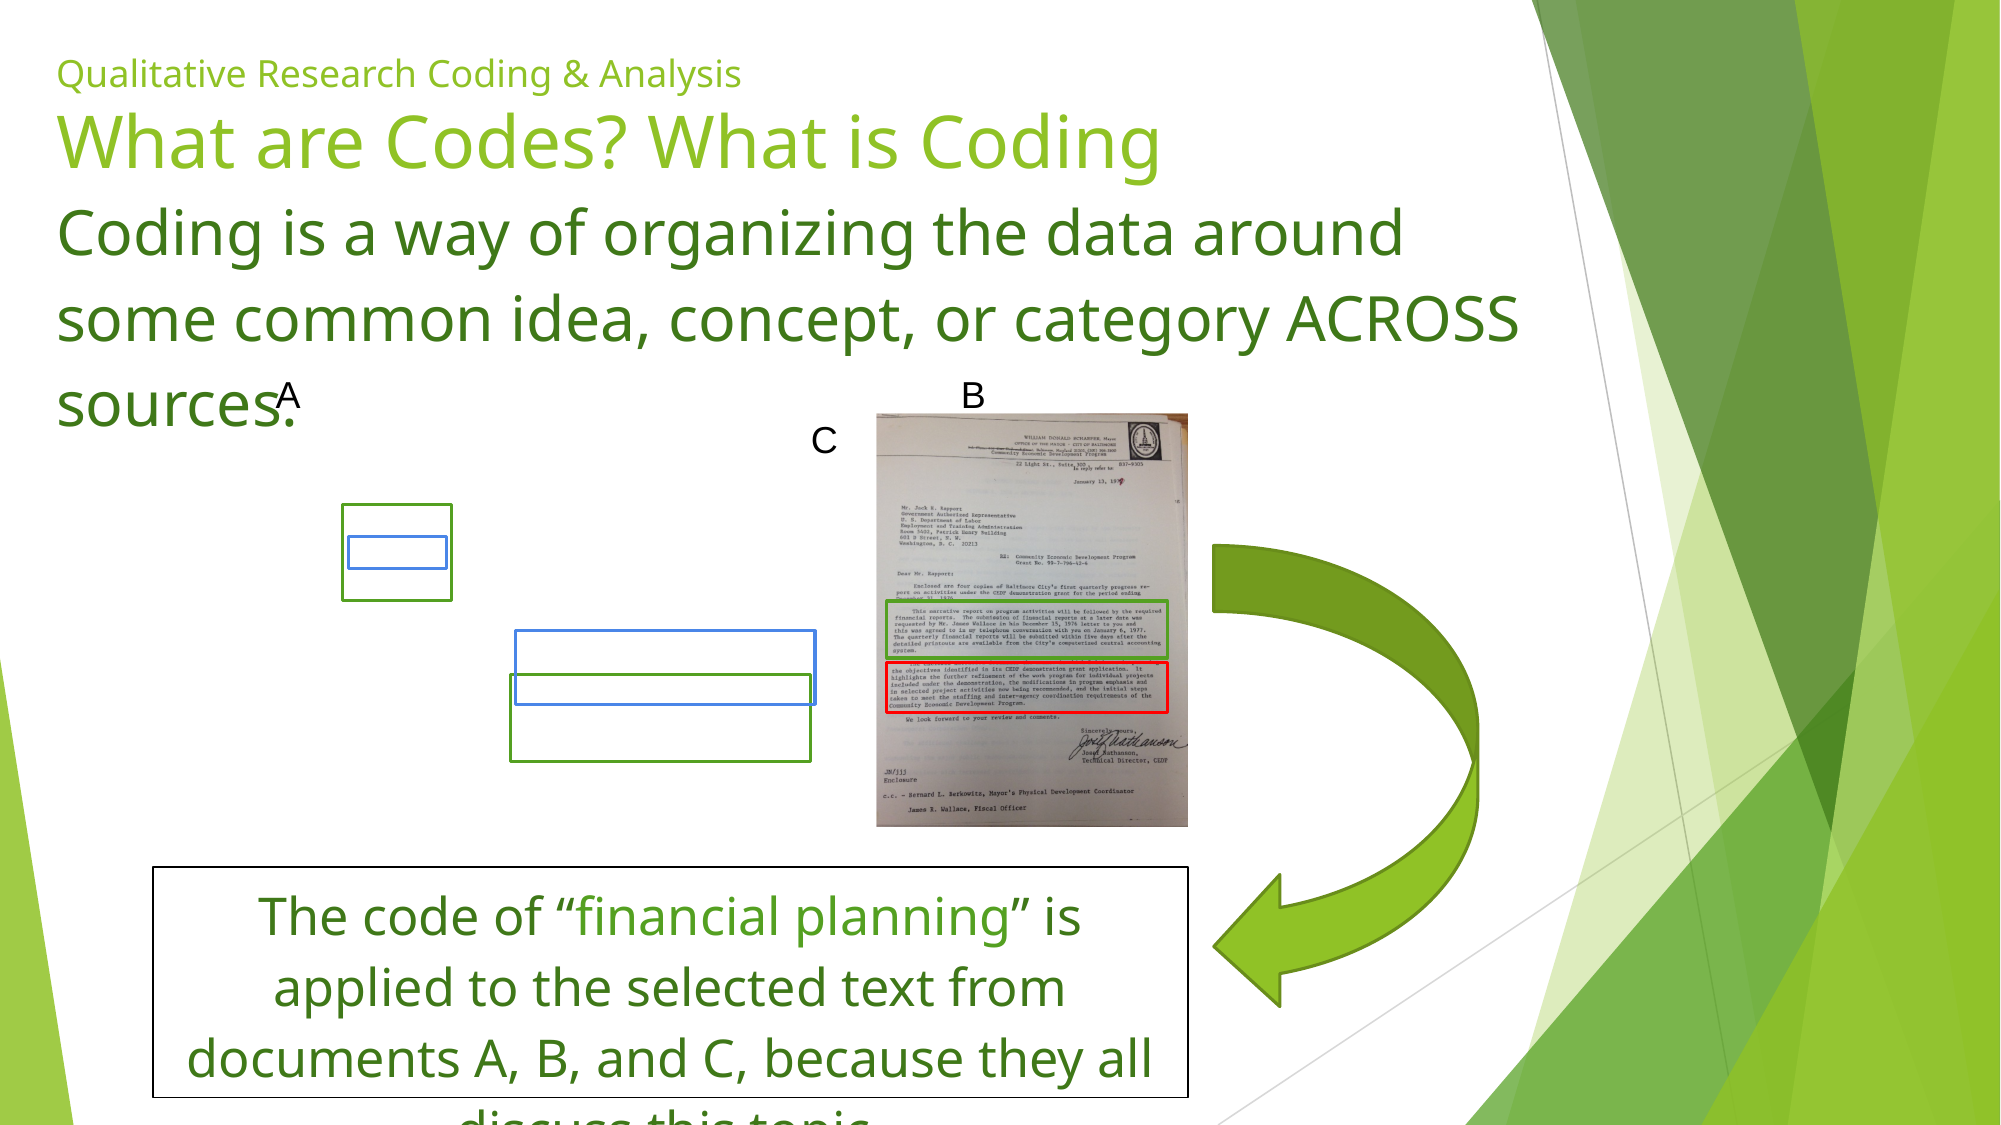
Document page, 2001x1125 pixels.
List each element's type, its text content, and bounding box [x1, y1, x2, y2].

title The code of “financial planning” is applied to the selected text from documents A, B, and C, because they all discuss this topic. [153, 867, 1188, 1098]
picture [77, 414, 1240, 827]
title Qualitative Research Coding & Analysis What are Codes? What is Coding Coding is a way of organizing the data around some common idea, concept, or category ACROSS sources. [41, 42, 1557, 344]
text_box A B C [110, 356, 1212, 414]
text_box [1213, 546, 1478, 1007]
